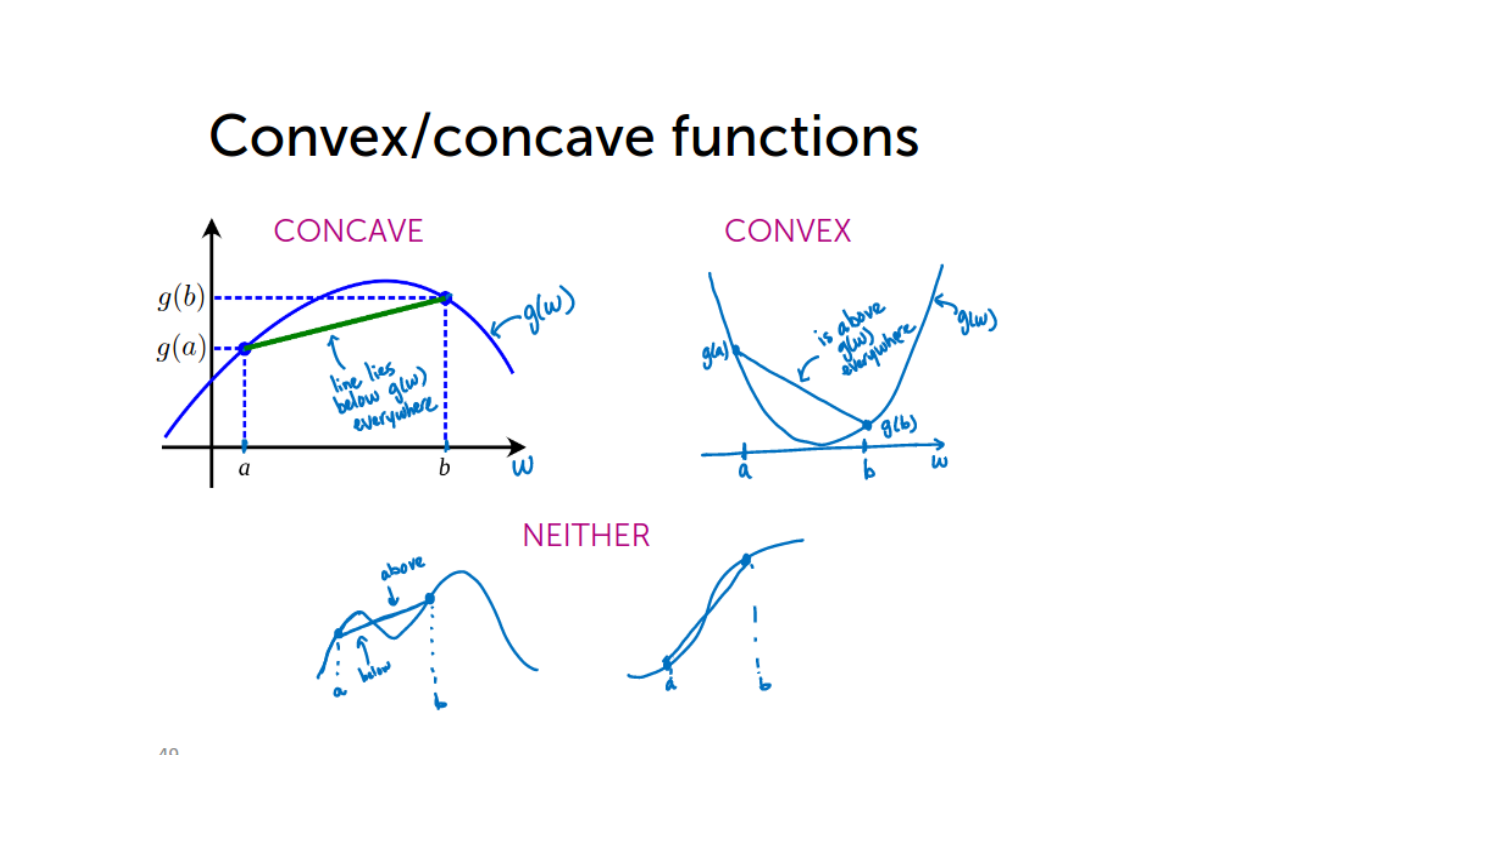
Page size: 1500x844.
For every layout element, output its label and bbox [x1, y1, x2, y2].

picture [134, 62, 1365, 755]
